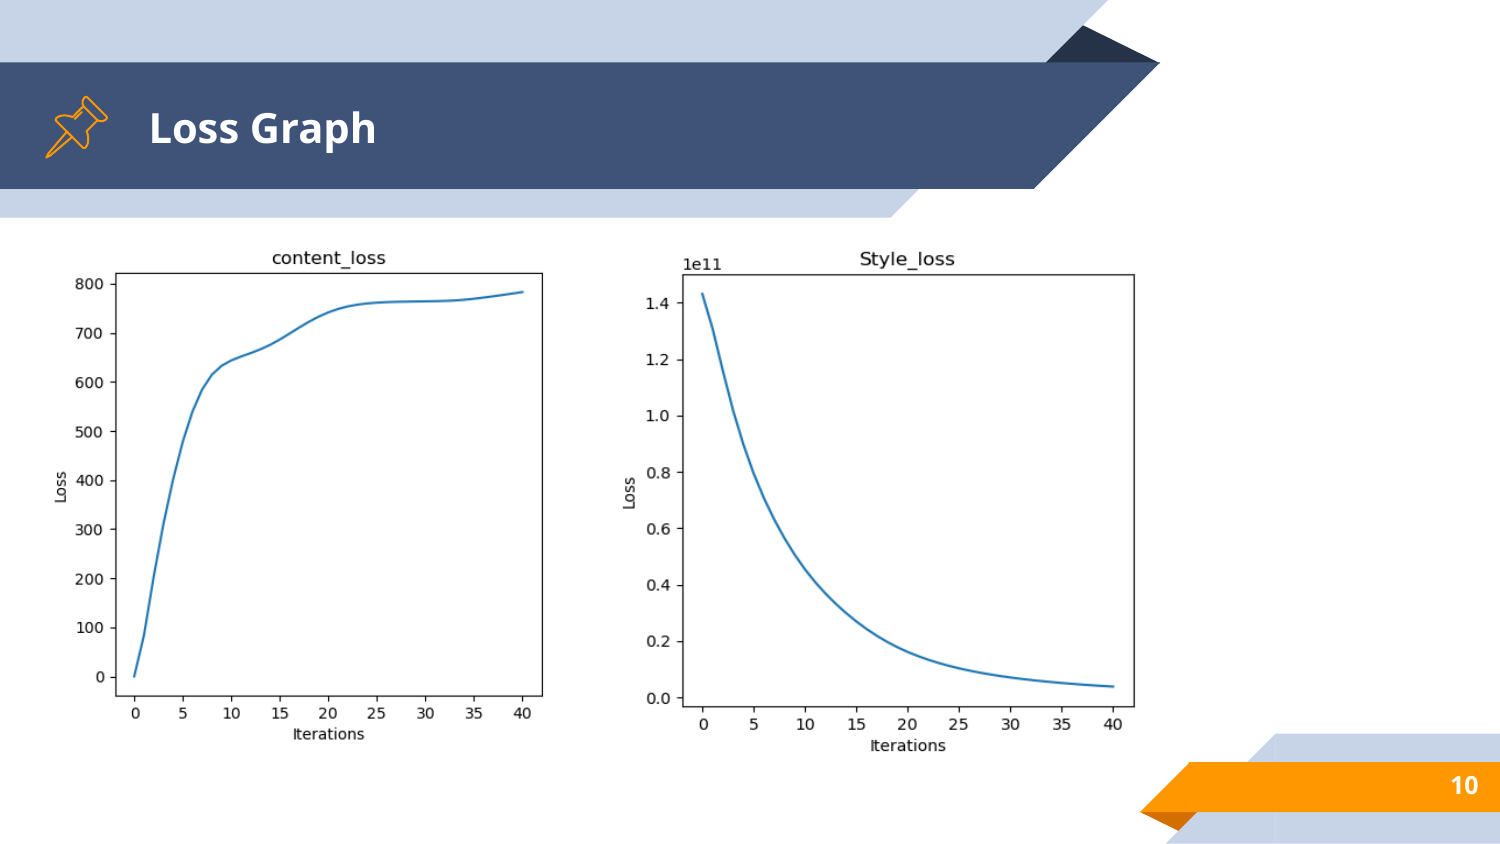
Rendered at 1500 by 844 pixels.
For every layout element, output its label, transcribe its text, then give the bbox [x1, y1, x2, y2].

title Loss Graph [133, 64, 1035, 190]
picture [609, 239, 1163, 756]
picture [45, 239, 570, 756]
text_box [45, 96, 108, 158]
slide_number ‹#› [1249, 760, 1494, 813]
